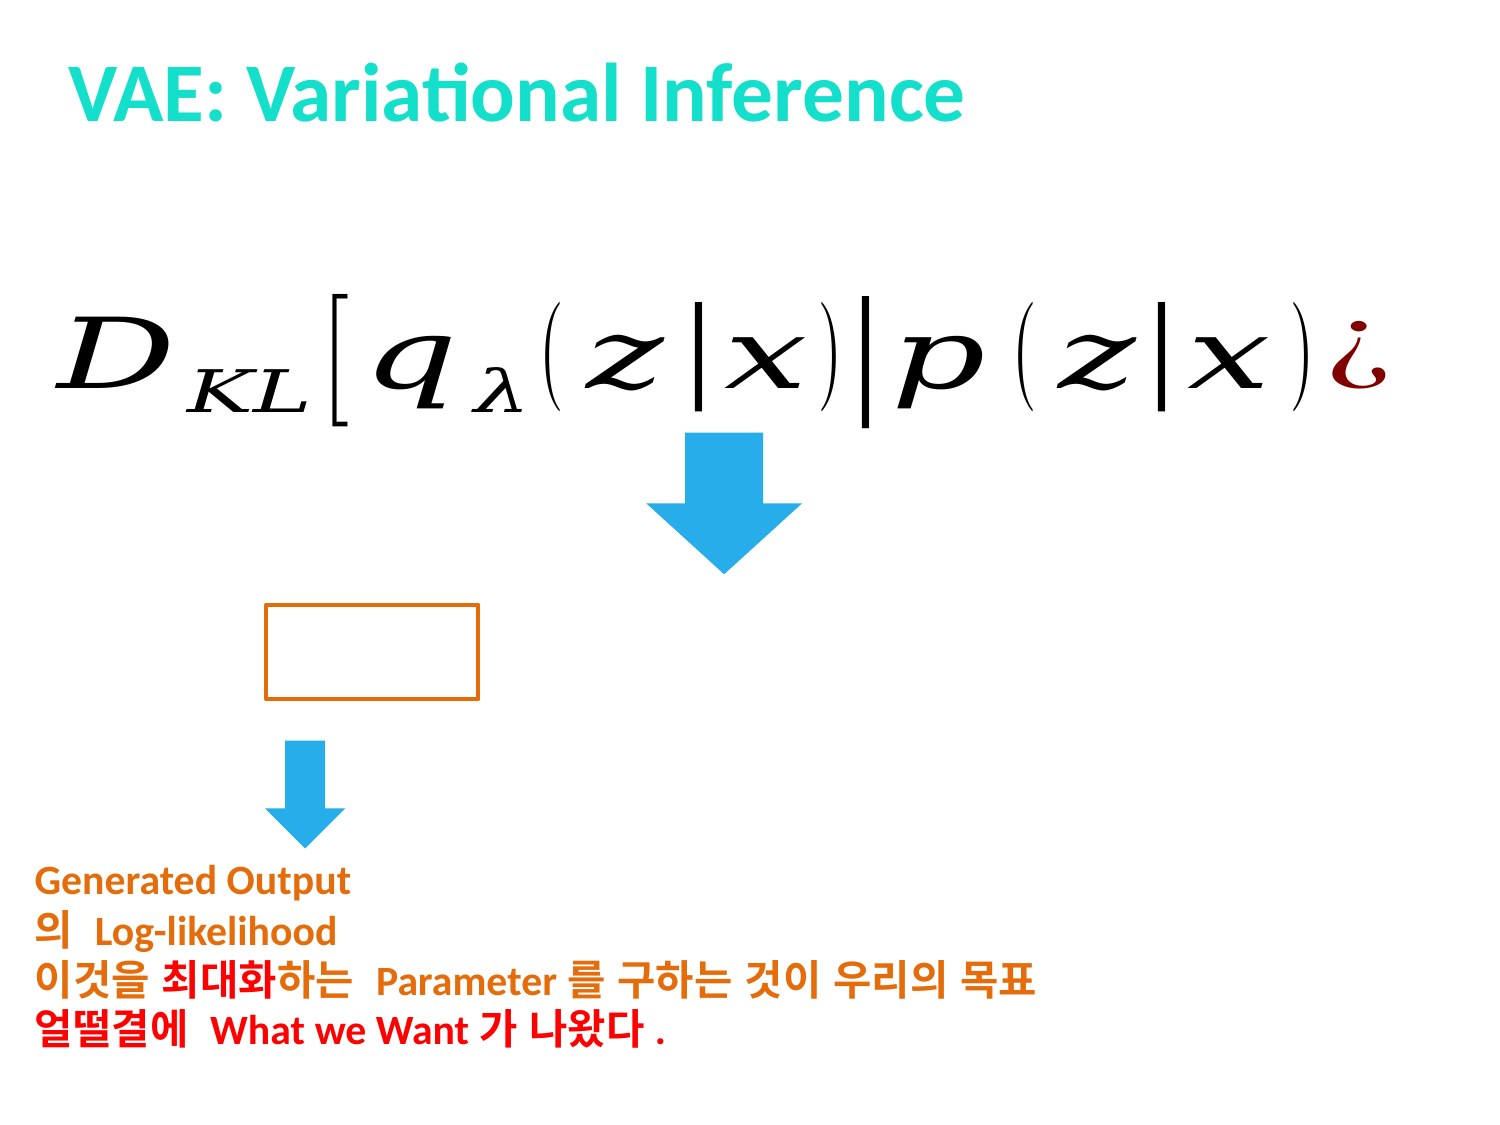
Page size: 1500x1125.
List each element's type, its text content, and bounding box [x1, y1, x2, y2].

text_box Generated Output 의 Log-likelihood 이것을 최대화하는 Parameter를 구하는 것이 우리의 목표 얼떨결에 What we Want가 나왔다. [19, 845, 1459, 1061]
text_box [264, 603, 480, 701]
text_box [644, 430, 804, 576]
text_box VAE: Variational Inference [53, 30, 982, 146]
text_box [263, 738, 348, 851]
